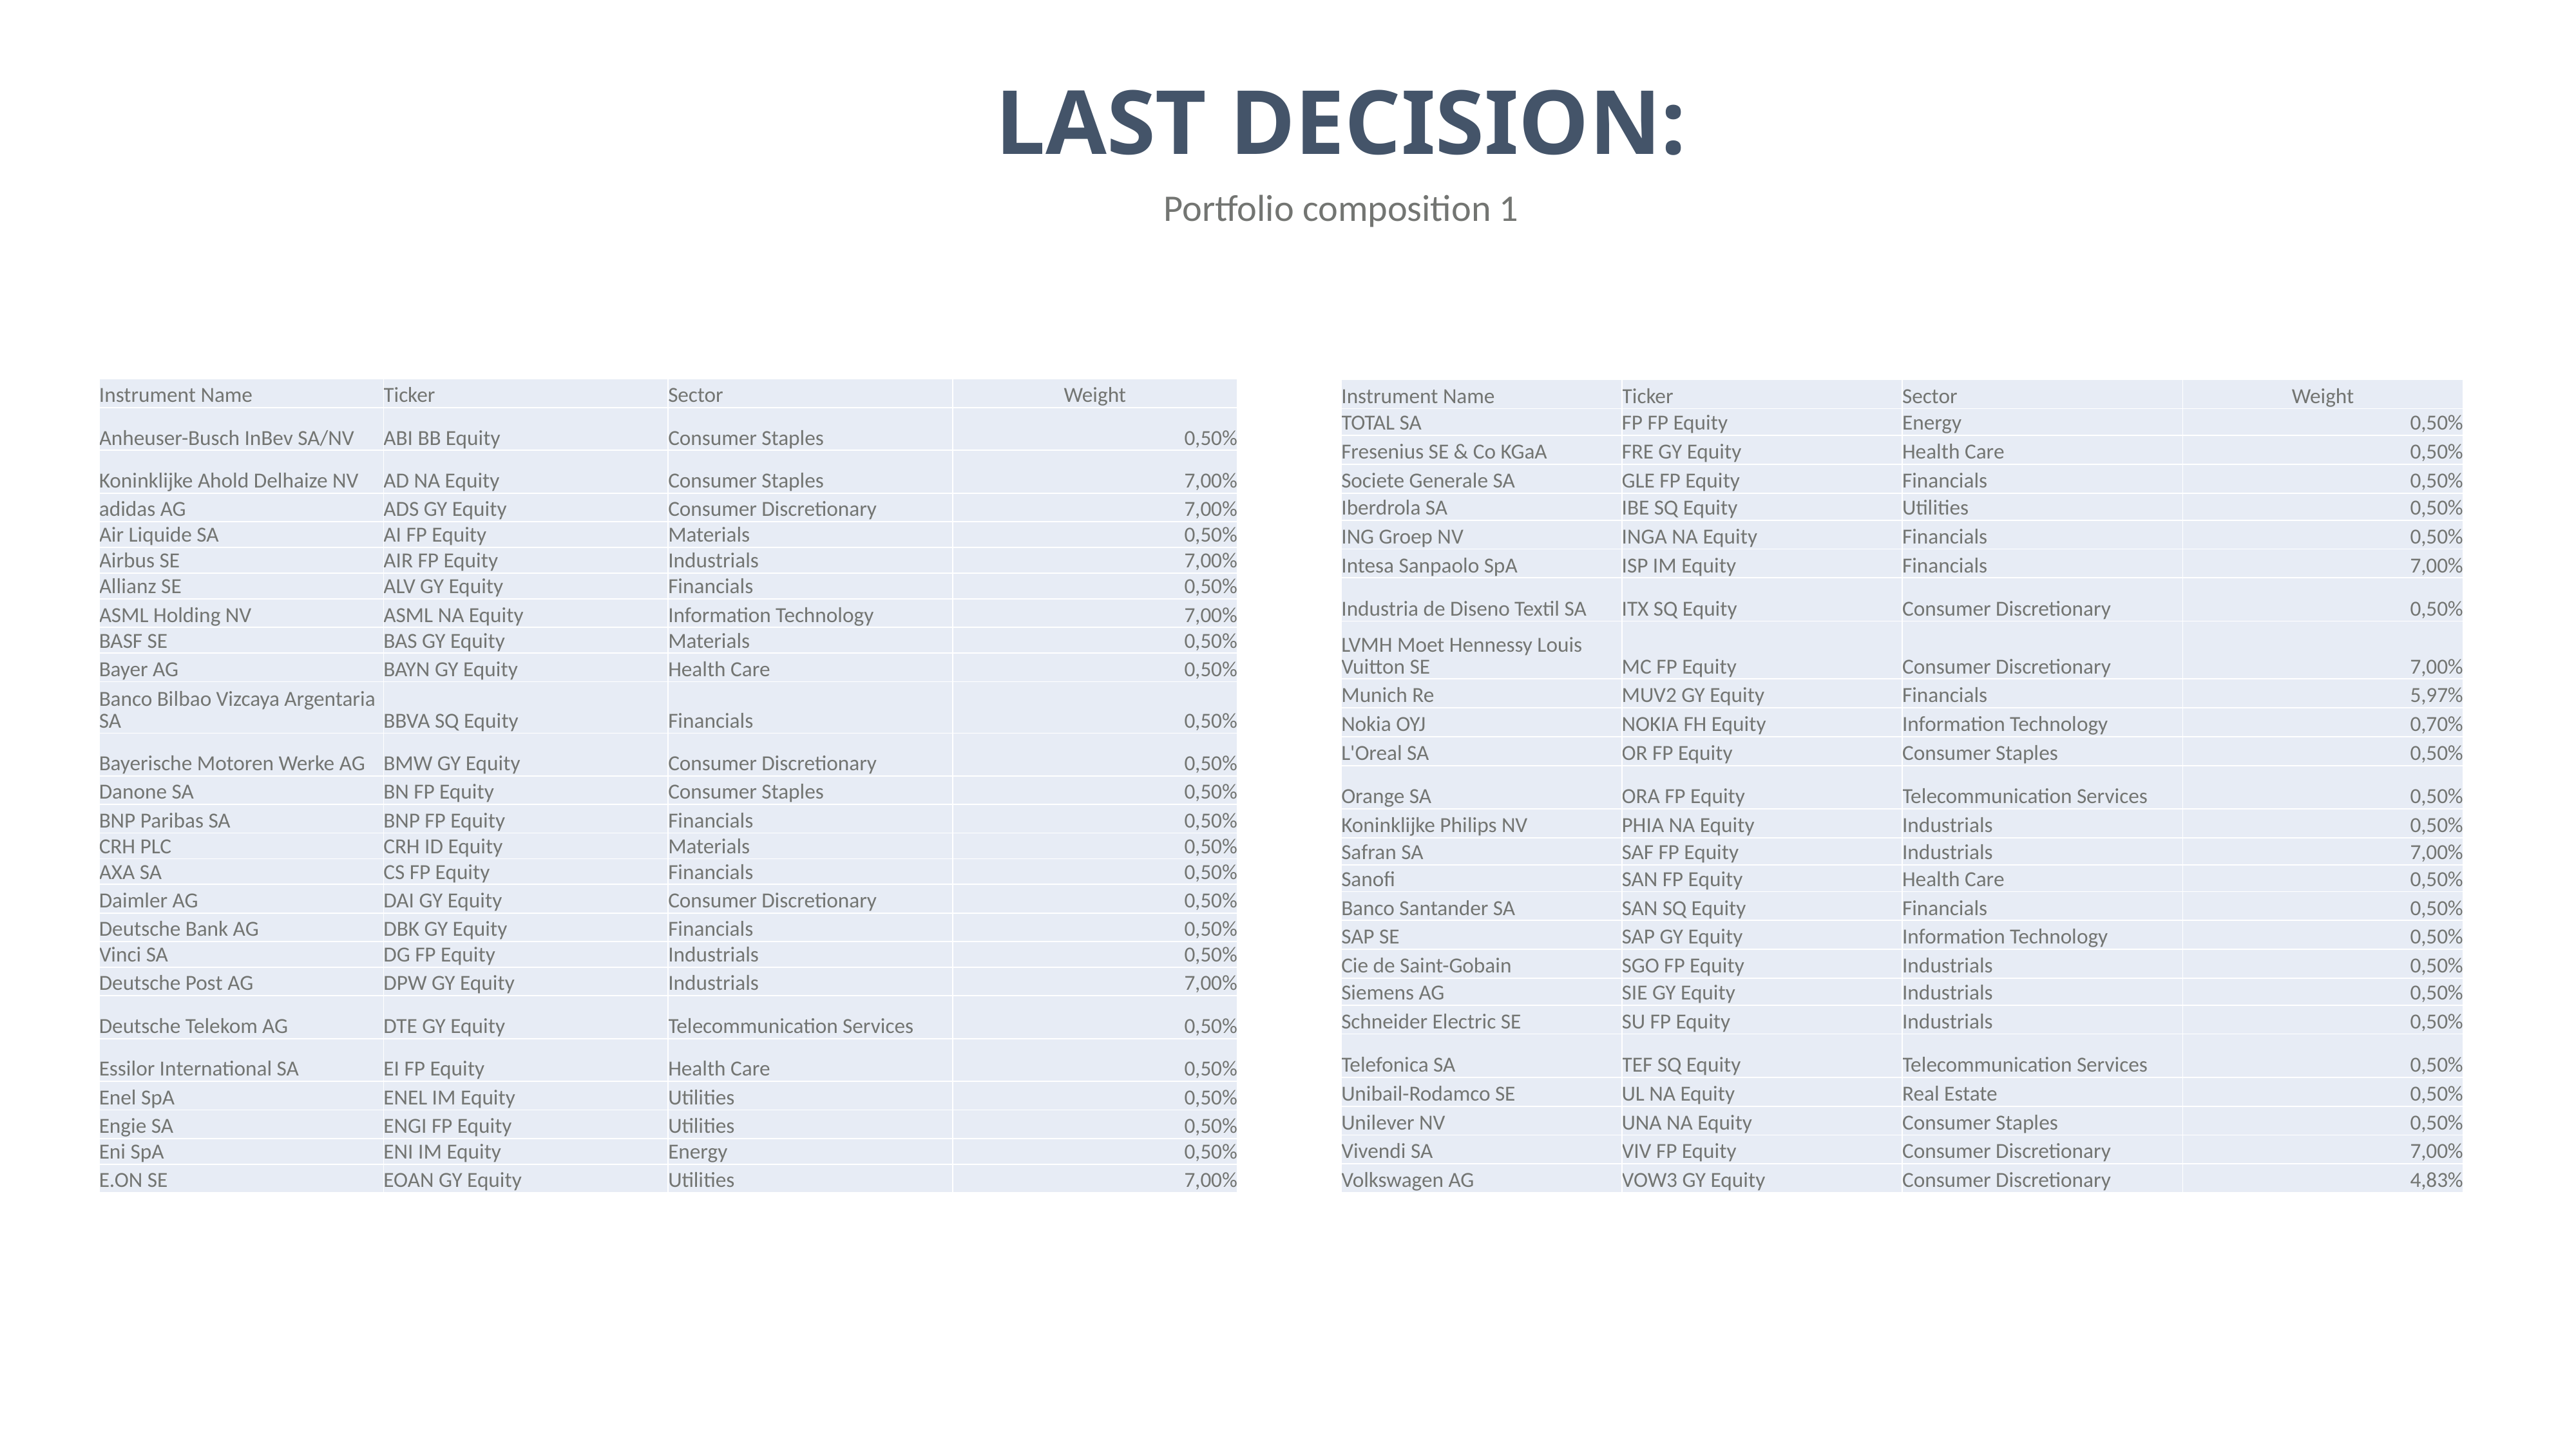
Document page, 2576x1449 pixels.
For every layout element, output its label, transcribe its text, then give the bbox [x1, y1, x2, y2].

table_cell 7,00% [953, 451, 1237, 493]
table_cell Industrials [669, 942, 952, 967]
table_cell Health Care [1903, 866, 2182, 891]
table_cell 7,00% [953, 548, 1237, 573]
table_cell 0,50% [2183, 979, 2463, 1005]
table_cell 7,00% [953, 494, 1237, 521]
table_cell VOW3 GY Equity [1623, 1164, 1902, 1192]
table_cell Materials [669, 833, 952, 858]
table_cell 0,50% [2183, 1006, 2463, 1034]
table_cell Nokia OYJ [1342, 708, 1621, 736]
table_cell Volkswagen AG [1342, 1164, 1621, 1192]
table_cell Industria de Diseno Textil SA [1342, 578, 1621, 621]
table_cell Deutsche Telekom AG [100, 996, 383, 1038]
table_cell 0,50% [953, 734, 1237, 775]
table_cell 0,50% [953, 885, 1237, 913]
table_cell Utilities [669, 1165, 952, 1192]
table_cell Financials [1903, 549, 2182, 577]
table_cell 7,00% [2183, 838, 2463, 864]
table_cell DBK GY Equity [384, 914, 667, 941]
table_cell Telefonica SA [1342, 1034, 1621, 1077]
table_cell Financials [669, 574, 952, 598]
table_cell UNA NA Equity [1623, 1107, 1902, 1135]
table_cell 0,50% [953, 914, 1237, 941]
table_cell Energy [669, 1139, 952, 1164]
table_cell BAS GY Equity [384, 628, 667, 652]
table_cell Essilor International SA [100, 1039, 383, 1081]
table_cell BMW GY Equity [384, 734, 667, 775]
table_cell Consumer Staples [1903, 737, 2182, 765]
table_cell MUV2 GY Equity [1623, 679, 1902, 707]
table_cell 0,50% [2183, 737, 2463, 765]
table_cell DPW GY Equity [384, 968, 667, 995]
table_cell Koninklijke Ahold Delhaize NV [100, 451, 383, 493]
table_cell NOKIA FH Equity [1623, 708, 1902, 736]
table_cell Energy [1903, 409, 2182, 435]
table_cell 0,50% [953, 942, 1237, 967]
table_cell LVMH Moet Hennessy Louis Vuitton SE [1342, 621, 1621, 678]
table_cell 0,50% [2183, 950, 2463, 978]
table_cell Materials [669, 522, 952, 547]
table_cell BAYN GY Equity [384, 654, 667, 681]
table_cell ABI BB Equity [384, 408, 667, 450]
table_cell Eni SpA [100, 1139, 383, 1164]
table_cell Consumer Discretionary [669, 494, 952, 521]
table_cell TOTAL SA [1342, 409, 1621, 435]
table_cell Financials [1903, 679, 2182, 707]
table_cell VIV FP Equity [1623, 1135, 1902, 1163]
table_cell Financials [669, 914, 952, 941]
table_cell BNP FP Equity [384, 805, 667, 833]
table_cell AD NA Equity [384, 451, 667, 493]
table_cell TEF SQ Equity [1623, 1034, 1902, 1077]
text_box Portfolio composition 1 [1154, 178, 1529, 234]
table_cell AIR FP Equity [384, 548, 667, 573]
table_cell BBVA SQ Equity [384, 682, 667, 733]
table_cell Information Technology [1903, 921, 2182, 949]
table_cell Societe Generale SA [1342, 465, 1621, 493]
table_cell CRH PLC [100, 833, 383, 858]
table_cell INGA NA Equity [1623, 521, 1902, 549]
table_cell OR FP Equity [1623, 737, 1902, 765]
table_cell Unilever NV [1342, 1107, 1621, 1135]
table_header Instrument Name [100, 379, 383, 407]
table_cell GLE FP Equity [1623, 465, 1902, 493]
table_cell Information Technology [669, 600, 952, 627]
table_cell 7,00% [2183, 621, 2463, 678]
table_cell EI FP Equity [384, 1039, 667, 1081]
table_cell Engie SA [100, 1110, 383, 1138]
table_cell 0,50% [2183, 409, 2463, 435]
table_cell 0,50% [2183, 465, 2463, 493]
table_cell Enel SpA [100, 1082, 383, 1110]
table_cell ASML NA Equity [384, 600, 667, 627]
table_cell ALV GY Equity [384, 574, 667, 598]
table_cell MC FP Equity [1623, 621, 1902, 678]
table_cell Bayer AG [100, 654, 383, 681]
table_header Sector [1903, 380, 2182, 408]
table_cell 0,50% [953, 777, 1237, 804]
table_cell 7,00% [2183, 549, 2463, 577]
table_cell Deutsche Bank AG [100, 914, 383, 941]
table_cell ADS GY Equity [384, 494, 667, 521]
table_header Ticker [1623, 380, 1902, 408]
table_cell Safran SA [1342, 838, 1621, 864]
table_cell ORA FP Equity [1623, 766, 1902, 808]
table_cell 0,50% [2183, 766, 2463, 808]
table_cell Deutsche Post AG [100, 968, 383, 995]
table_cell Financials [1903, 521, 2182, 549]
table_cell 0,50% [953, 628, 1237, 652]
table_cell 0,50% [2183, 1078, 2463, 1106]
table_cell Telecommunication Services [1903, 766, 2182, 808]
table_cell Bayerische Motoren Werke AG [100, 734, 383, 775]
table_cell Daimler AG [100, 885, 383, 913]
table_cell 0,50% [953, 1139, 1237, 1164]
table_cell 0,50% [2183, 921, 2463, 949]
table_cell 0,50% [2183, 866, 2463, 891]
table_cell DAI GY Equity [384, 885, 667, 913]
table_cell Consumer Discretionary [1903, 621, 2182, 678]
table_cell Consumer Staples [669, 777, 952, 804]
table_cell 0,50% [2183, 810, 2463, 837]
table_cell SAP GY Equity [1623, 921, 1902, 949]
table_cell 0,50% [953, 833, 1237, 858]
table_cell Anheuser-Busch InBev SA/NV [100, 408, 383, 450]
table_header Weight [953, 379, 1237, 407]
table_cell CRH ID Equity [384, 833, 667, 858]
table_cell Allianz SE [100, 574, 383, 598]
table_cell Consumer Discretionary [669, 734, 952, 775]
table_cell IBE SQ Equity [1623, 494, 1902, 520]
table_cell Consumer Discretionary [669, 885, 952, 913]
table_cell 0,50% [953, 1082, 1237, 1110]
table_cell Industrials [1903, 838, 2182, 864]
table_cell Danone SA [100, 777, 383, 804]
table_cell 5,97% [2183, 679, 2463, 707]
table_cell Consumer Discretionary [1903, 1135, 2182, 1163]
table_cell Intesa Sanpaolo SpA [1342, 549, 1621, 577]
table_cell 7,00% [953, 600, 1237, 627]
table_cell 0,50% [953, 996, 1237, 1038]
table_cell SAP SE [1342, 921, 1621, 949]
table_cell Cie de Saint-Gobain [1342, 950, 1621, 978]
table_header Weight [2183, 380, 2463, 408]
table_cell 0,70% [2183, 708, 2463, 736]
table_cell BNP Paribas SA [100, 805, 383, 833]
table_cell 0,50% [953, 574, 1237, 598]
table_cell CS FP Equity [384, 859, 667, 884]
table_cell Consumer Discretionary [1903, 1164, 2182, 1192]
table_cell ASML Holding NV [100, 600, 383, 627]
table_cell Industrials [1903, 1006, 2182, 1034]
table_cell ENI IM Equity [384, 1139, 667, 1164]
table_cell Schneider Electric SE [1342, 1006, 1621, 1034]
table_cell 0,50% [953, 1039, 1237, 1081]
table_cell ENEL IM Equity [384, 1082, 667, 1110]
table_cell Fresenius SE & Co KGaA [1342, 436, 1621, 464]
table_cell AXA SA [100, 859, 383, 884]
table_cell Consumer Staples [669, 408, 952, 450]
table_cell AI FP Equity [384, 522, 667, 547]
table_cell FRE GY Equity [1623, 436, 1902, 464]
table_cell FP FP Equity [1623, 409, 1902, 435]
table_cell Health Care [669, 1039, 952, 1081]
table_cell Consumer Discretionary [1903, 578, 2182, 621]
table_cell Industrials [669, 548, 952, 573]
table_cell 0,50% [2183, 892, 2463, 920]
table_cell Financials [669, 805, 952, 833]
table_cell 0,50% [2183, 494, 2463, 520]
table_cell 0,50% [2183, 1034, 2463, 1077]
table_cell Information Technology [1903, 708, 2182, 736]
table_cell Financials [1903, 892, 2182, 920]
table_cell Vinci SA [100, 942, 383, 967]
table_cell Health Care [1903, 436, 2182, 464]
table_cell Sanofi [1342, 866, 1621, 891]
table_cell 7,00% [2183, 1135, 2463, 1163]
table_cell BASF SE [100, 628, 383, 652]
table_cell Health Care [669, 654, 952, 681]
table_cell 0,50% [953, 682, 1237, 733]
table_cell L'Oreal SA [1342, 737, 1621, 765]
table_cell Consumer Staples [669, 451, 952, 493]
table_cell 0,50% [953, 859, 1237, 884]
table_cell 0,50% [2183, 521, 2463, 549]
table_cell UL NA Equity [1623, 1078, 1902, 1106]
table_cell ENGI FP Equity [384, 1110, 667, 1138]
table_cell PHIA NA Equity [1623, 810, 1902, 837]
table_cell SAF FP Equity [1623, 838, 1902, 864]
table_cell SIE GY Equity [1623, 979, 1902, 1005]
table_cell 0,50% [953, 805, 1237, 833]
table_cell Financials [669, 859, 952, 884]
table_cell ING Groep NV [1342, 521, 1621, 549]
table_cell 0,50% [2183, 578, 2463, 621]
table_cell 0,50% [953, 522, 1237, 547]
table_cell Koninklijke Philips NV [1342, 810, 1621, 837]
table_cell 7,00% [953, 968, 1237, 995]
table_header Sector [669, 379, 952, 407]
table_cell Utilities [669, 1110, 952, 1138]
table_header Ticker [384, 379, 667, 407]
table_cell adidas AG [100, 494, 383, 521]
table_cell ISP IM Equity [1623, 549, 1902, 577]
table_cell Air Liquide SA [100, 522, 383, 547]
table_cell Iberdrola SA [1342, 494, 1621, 520]
table_cell Telecommunication Services [669, 996, 952, 1038]
table_cell Financials [1903, 465, 2182, 493]
table_cell SU FP Equity [1623, 1006, 1902, 1034]
table_cell DG FP Equity [384, 942, 667, 967]
table_cell Utilities [1903, 494, 2182, 520]
table_cell 0,50% [953, 408, 1237, 450]
table_cell SAN SQ Equity [1623, 892, 1902, 920]
table_cell Industrials [669, 968, 952, 995]
table_cell Real Estate [1903, 1078, 2182, 1106]
table_cell SAN FP Equity [1623, 866, 1902, 891]
table_cell Consumer Staples [1903, 1107, 2182, 1135]
table_cell Industrials [1903, 979, 2182, 1005]
table_cell EOAN GY Equity [384, 1165, 667, 1192]
table_cell 0,50% [2183, 1107, 2463, 1135]
table_cell 0,50% [953, 654, 1237, 681]
table_cell DTE GY Equity [384, 996, 667, 1038]
table_cell 0,50% [953, 1110, 1237, 1138]
table_cell Unibail-Rodamco SE [1342, 1078, 1621, 1106]
table_cell Materials [669, 628, 952, 652]
table_cell Industrials [1903, 810, 2182, 837]
table_cell Munich Re [1342, 679, 1621, 707]
table_cell Financials [669, 682, 952, 733]
table_cell Utilities [669, 1082, 952, 1110]
table_cell Industrials [1903, 950, 2182, 978]
table_cell 4,83% [2183, 1164, 2463, 1192]
table_cell 7,00% [953, 1165, 1237, 1192]
table_cell Telecommunication Services [1903, 1034, 2182, 1077]
table_header Instrument Name [1342, 380, 1621, 408]
table_cell ITX SQ Equity [1623, 578, 1902, 621]
table_cell SGO FP Equity [1623, 950, 1902, 978]
table_cell E.ON SE [100, 1165, 383, 1192]
text_box LAST DECISION: [986, 33, 1697, 177]
table_cell Airbus SE [100, 548, 383, 573]
table_cell Vivendi SA [1342, 1135, 1621, 1163]
table_cell Siemens AG [1342, 979, 1621, 1005]
table_cell BN FP Equity [384, 777, 667, 804]
table_cell 0,50% [2183, 436, 2463, 464]
table_cell Banco Bilbao Vizcaya Argentaria SA [100, 682, 383, 733]
table_cell Orange SA [1342, 766, 1621, 808]
table_cell Banco Santander SA [1342, 892, 1621, 920]
